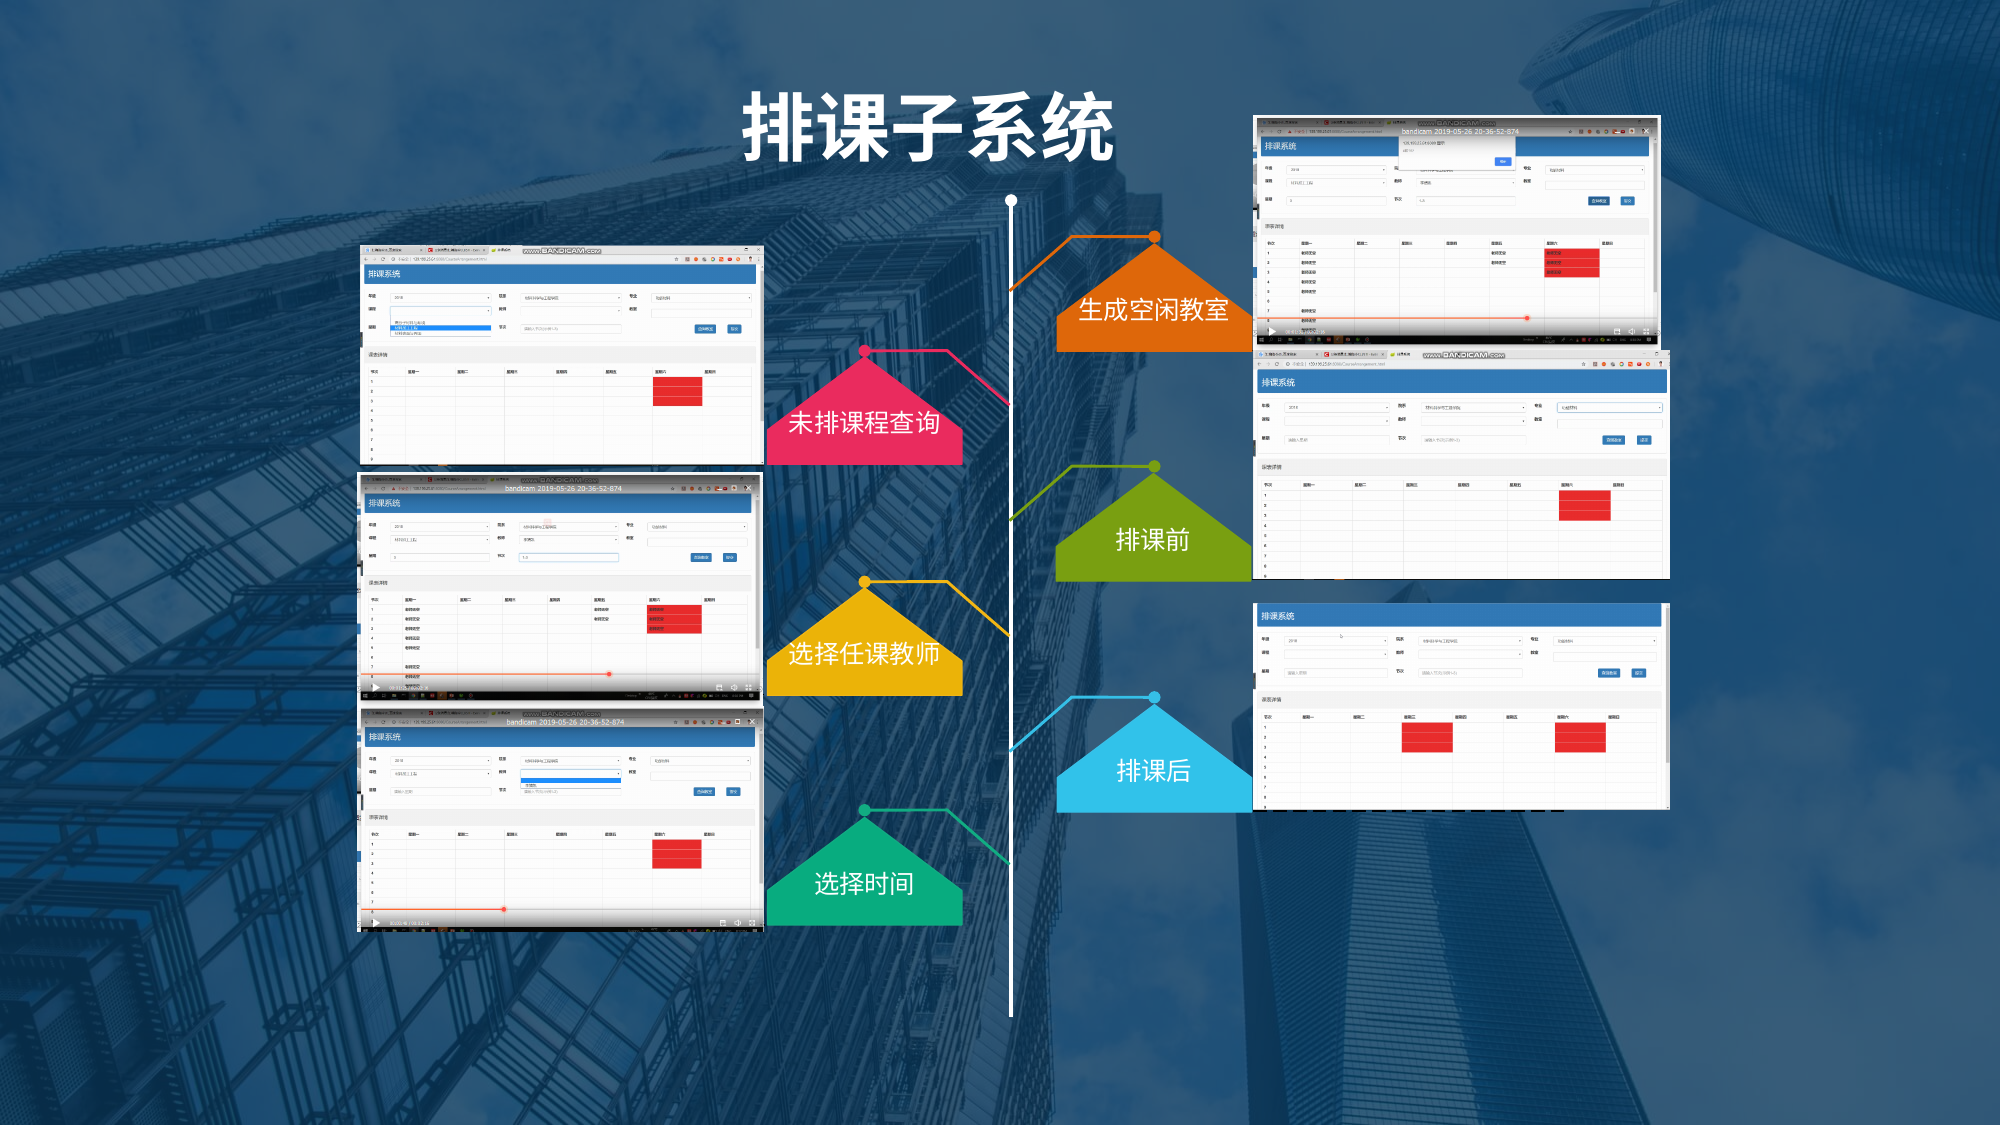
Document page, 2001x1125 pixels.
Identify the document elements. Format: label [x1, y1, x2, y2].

text_box [450, 200, 1568, 1018]
picture [0, 0, 2000, 1125]
